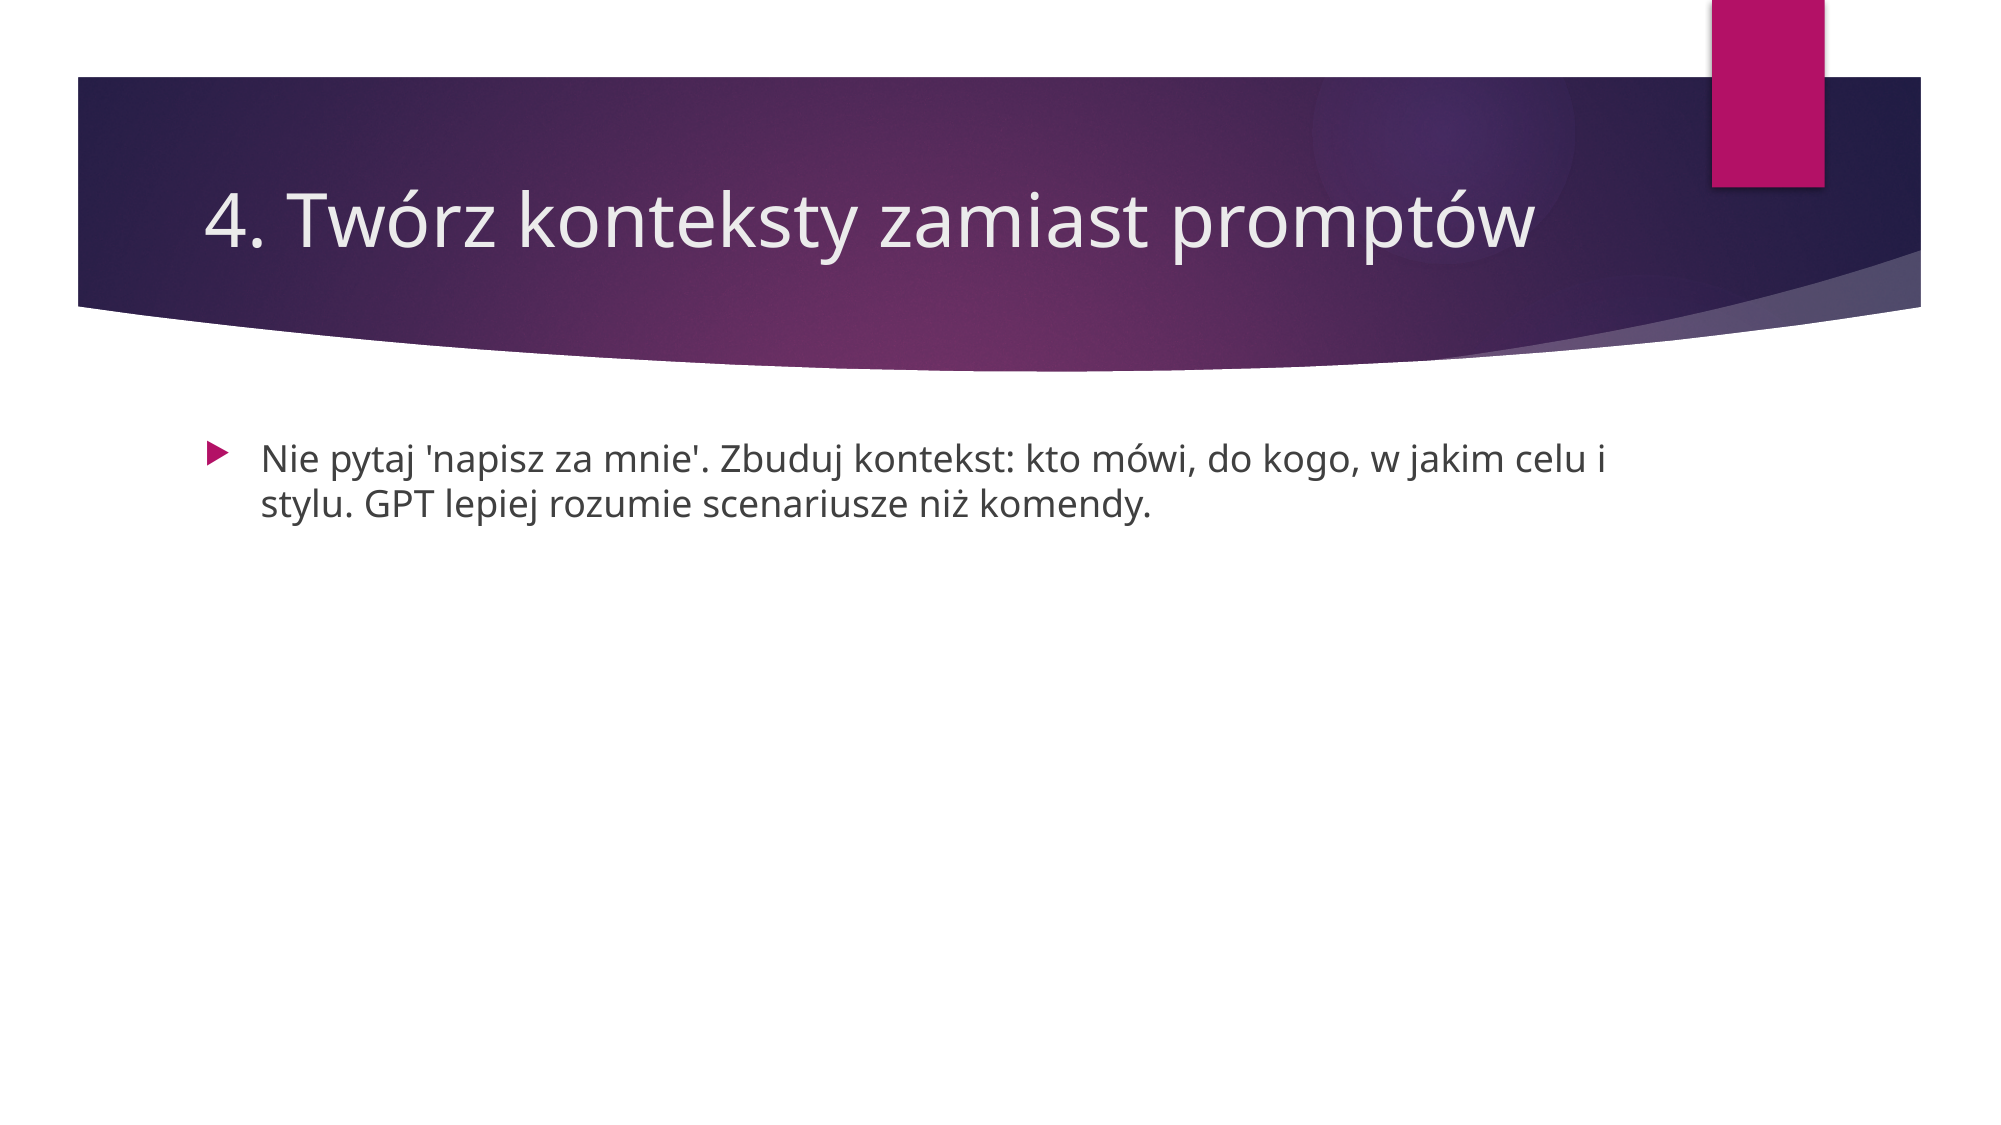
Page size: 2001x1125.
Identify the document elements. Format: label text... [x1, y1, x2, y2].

title 4. Twórz konteksty zamiast promptów [189, 159, 1627, 276]
list Nie pytaj 'napisz za mnie'. Zbuduj kontekst: kto mówi, do kogo, w jakim celu i stylu. GPT lepiej rozumie scenariusze niż komendy. [189, 427, 1638, 988]
